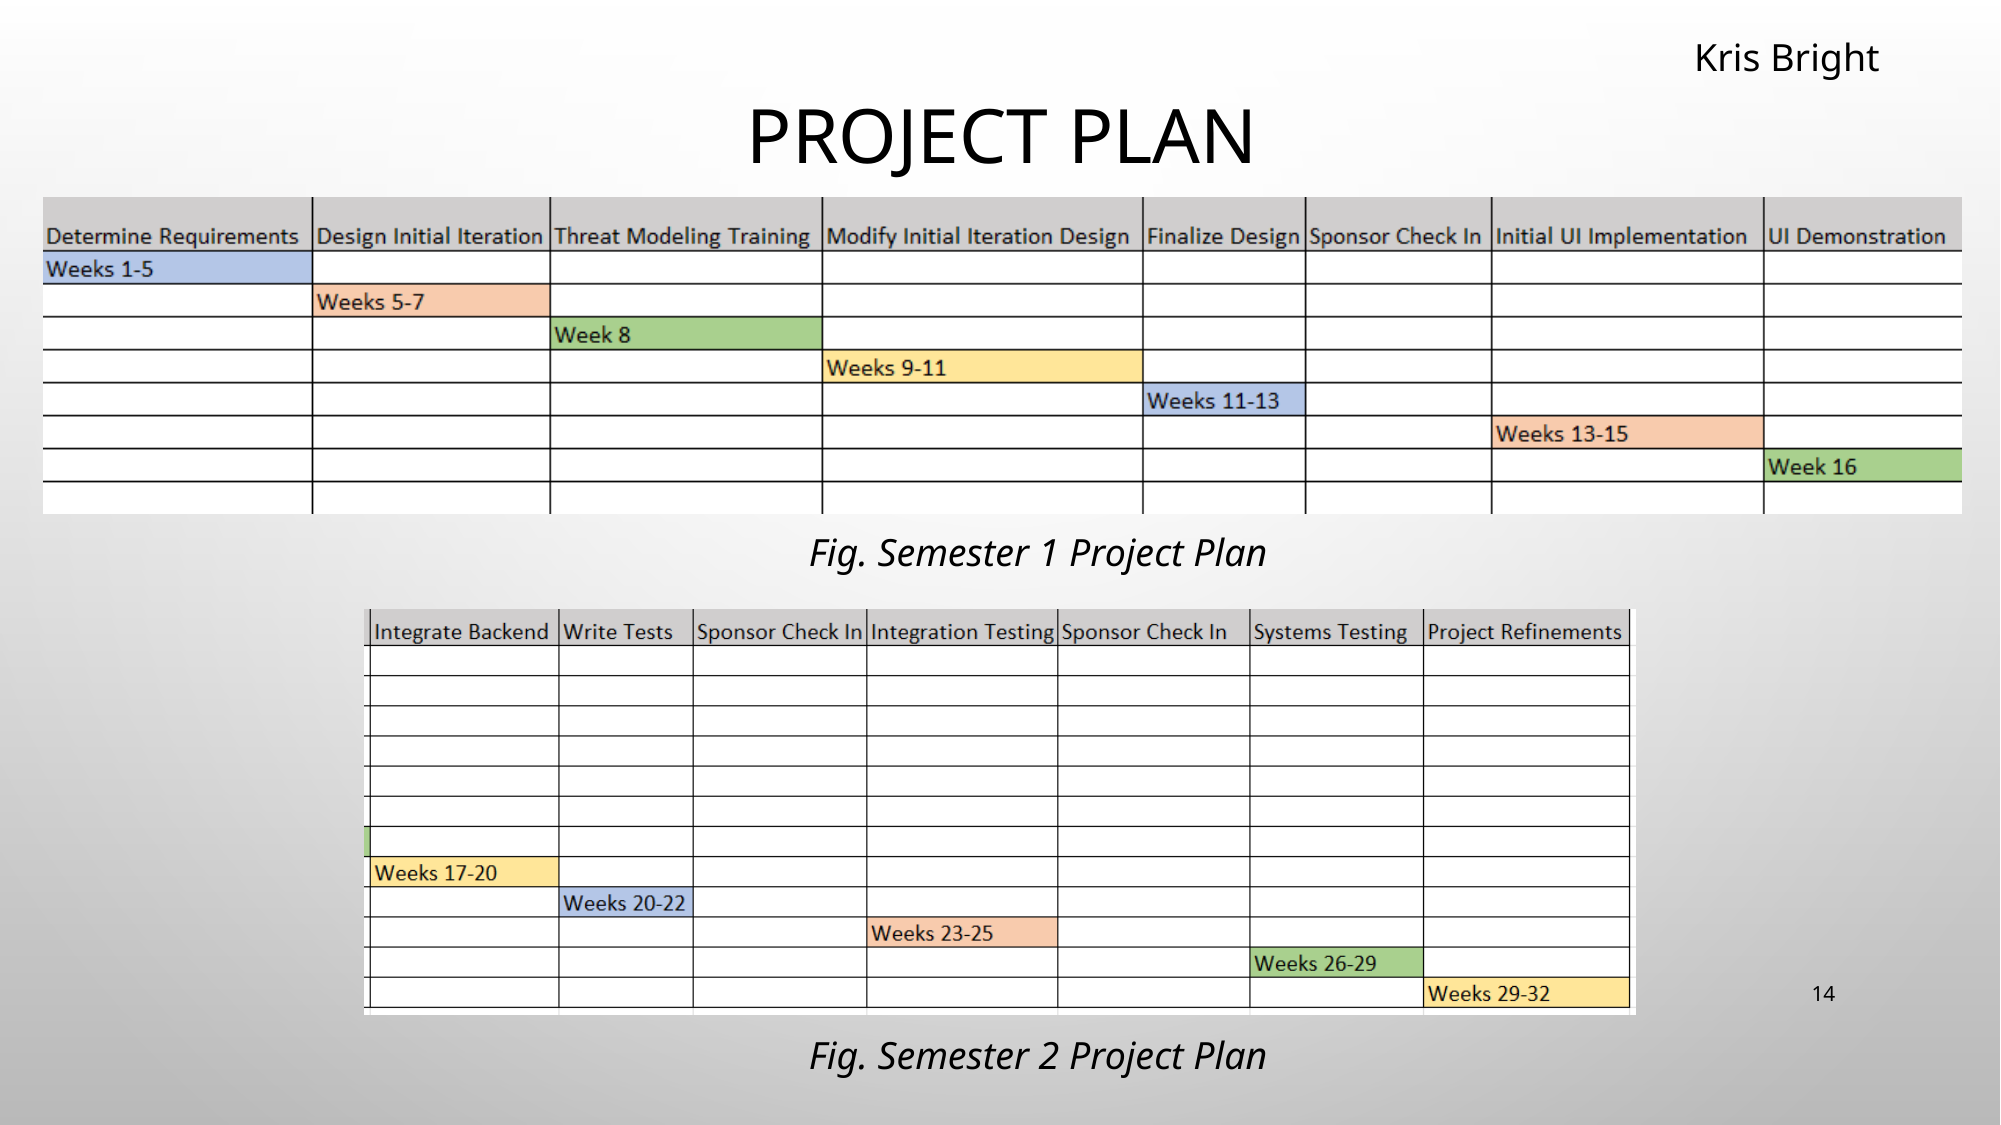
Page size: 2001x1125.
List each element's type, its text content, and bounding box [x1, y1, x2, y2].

slide_number 14 [1724, 965, 1851, 1025]
title Project Plan [189, 26, 1815, 197]
text_box Fig. Semester 2 Project Plan [794, 1024, 1328, 1085]
text_box Kris Bright [1679, 26, 2000, 87]
picture [0, 0, 2000, 1125]
text_box Fig. Semester 1 Project Plan [794, 523, 1328, 581]
